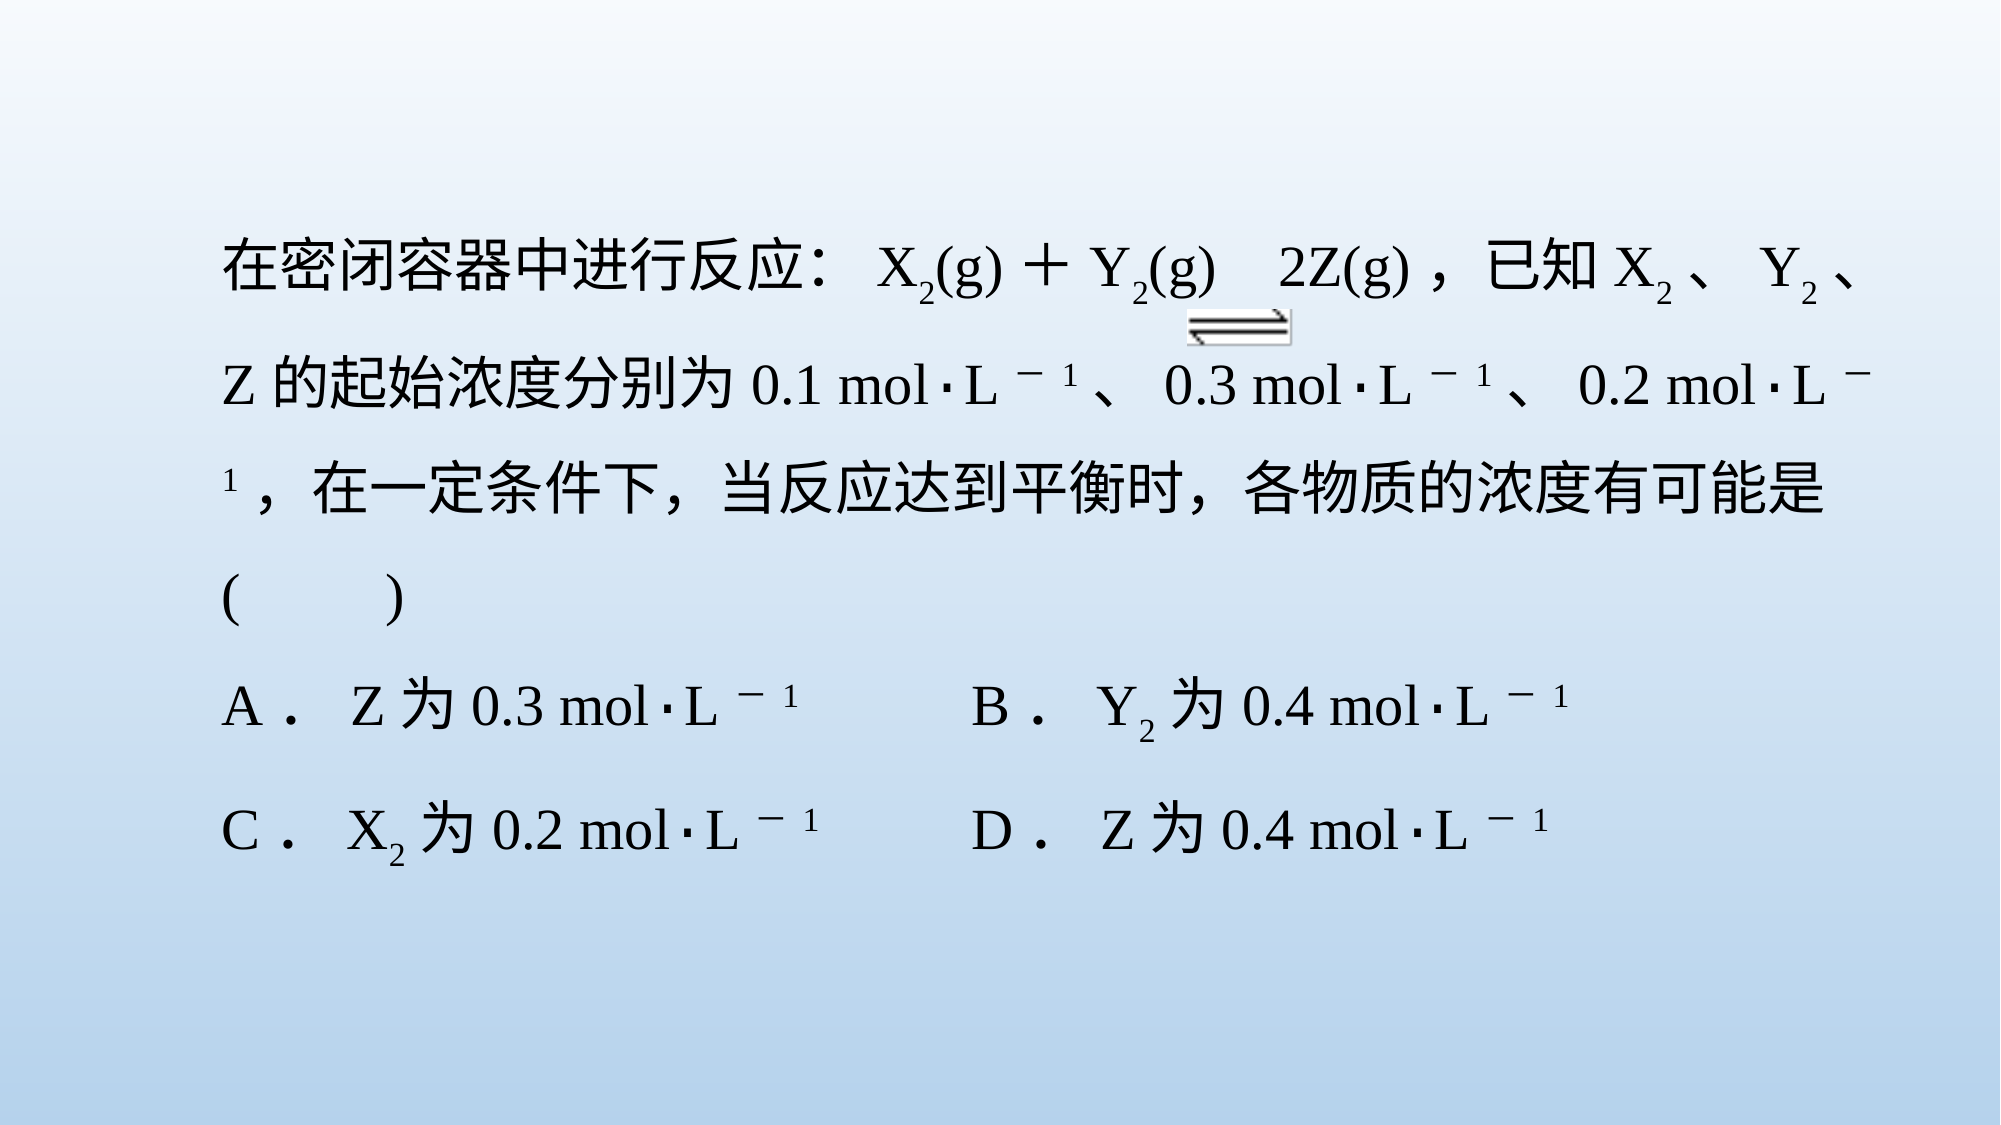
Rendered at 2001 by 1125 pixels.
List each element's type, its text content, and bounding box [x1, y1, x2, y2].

picture [1187, 309, 1296, 350]
text_box 在密闭容器中进行反应：X2(g)＋Y2(g) 2Z(g)，已知X2、Y2、Z的起始浓度分别为0.1 mol·L－1、0.3 mol·L－1、0.2 mol·L－1，在一定条件下，当反应达到平衡时，各物质的浓度有可能是( ) A．Z为0.3 mol·L－1 B．Y2为0.4 mol·L－1 C．X2为0.2 mol·L－1 D．Z为0.4 mol·L－1 [206, 179, 1912, 986]
